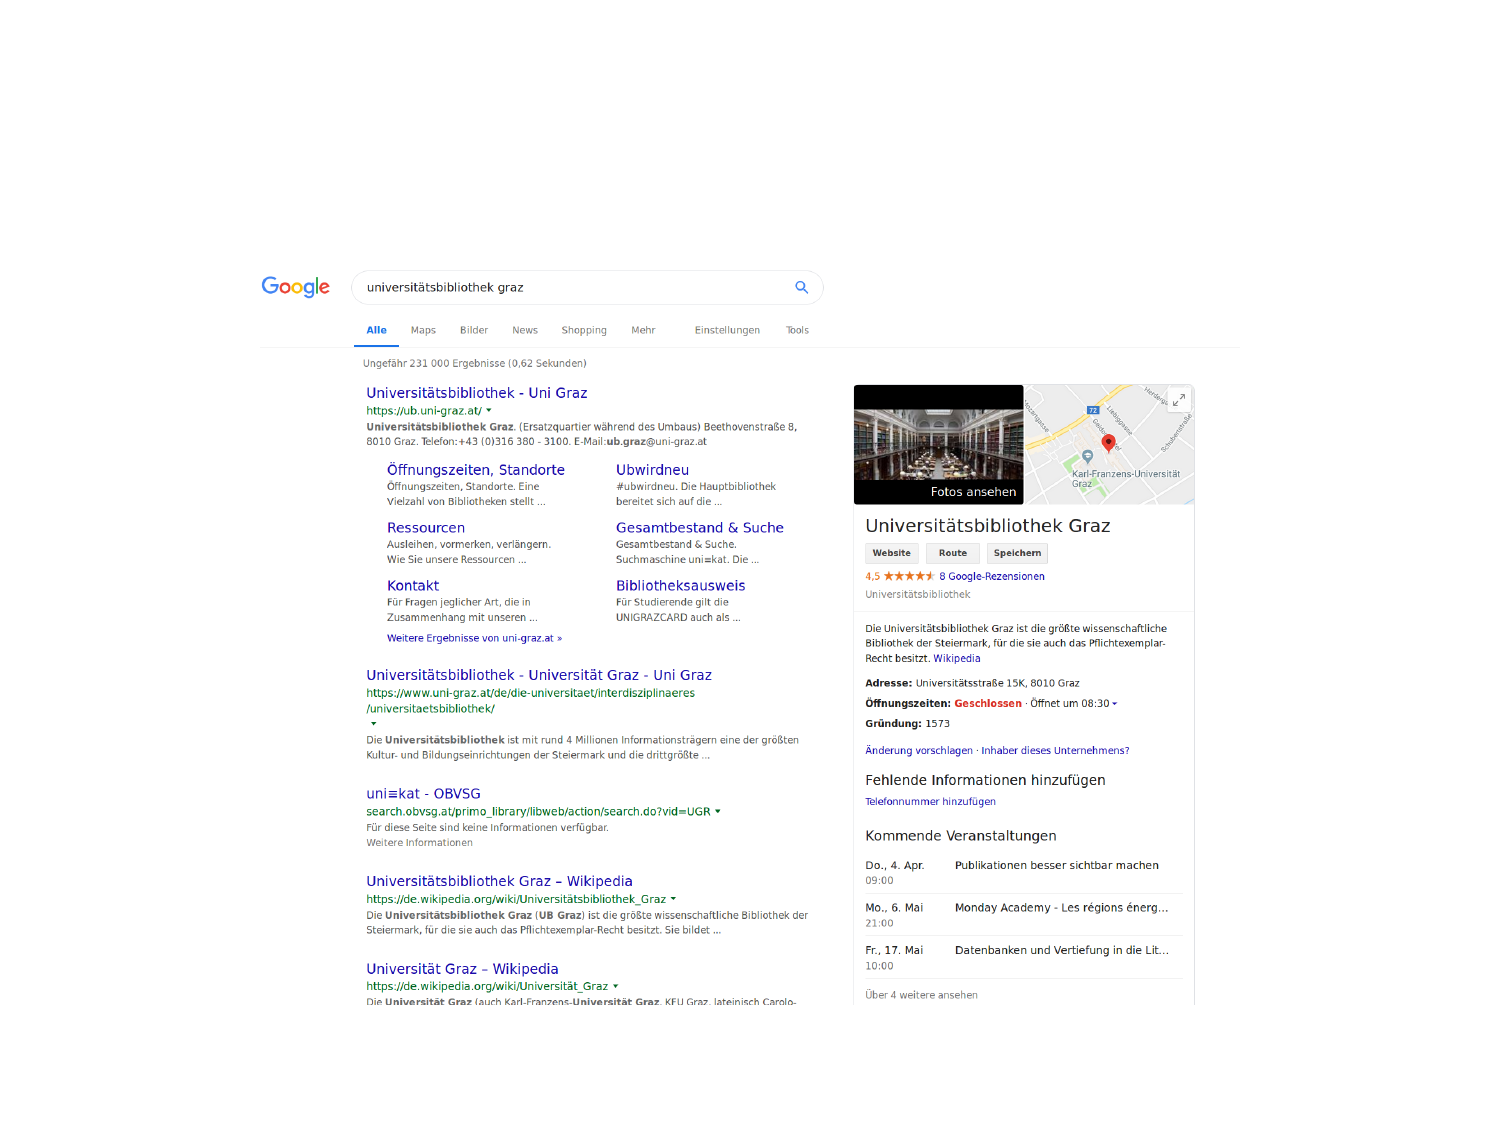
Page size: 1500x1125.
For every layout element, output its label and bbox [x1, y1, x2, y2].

picture [260, 262, 1240, 1005]
